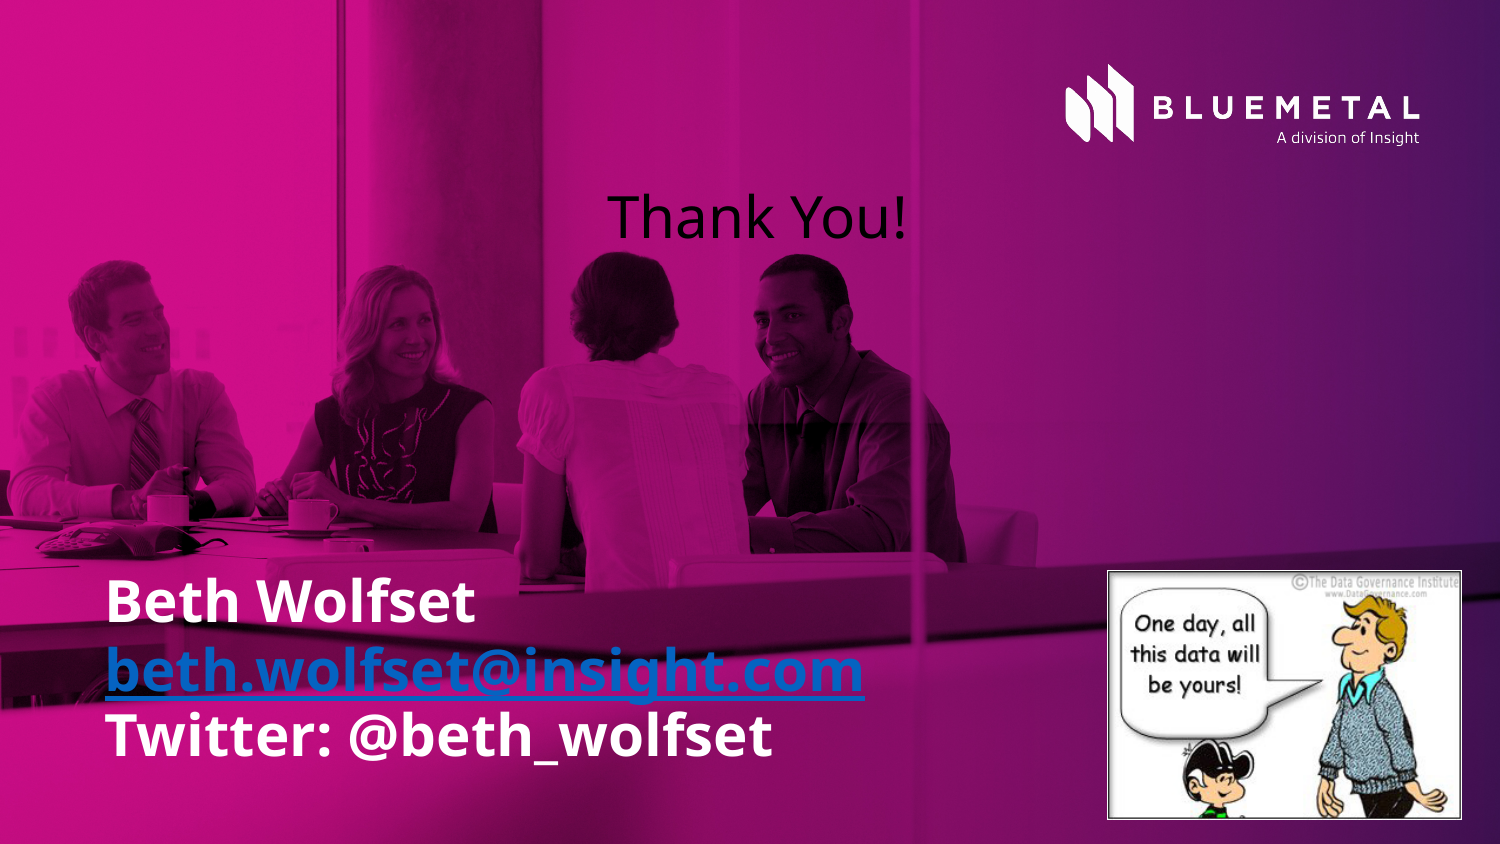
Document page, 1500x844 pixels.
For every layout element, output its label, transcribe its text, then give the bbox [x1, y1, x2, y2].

picture [0, 276, 1500, 844]
picture [0, 0, 1500, 162]
text_box Thank You! [0, 162, 1500, 276]
title Beth Wolfset beth.wolfset@insight.com Twitter: @beth_wolfset [89, 661, 1098, 777]
